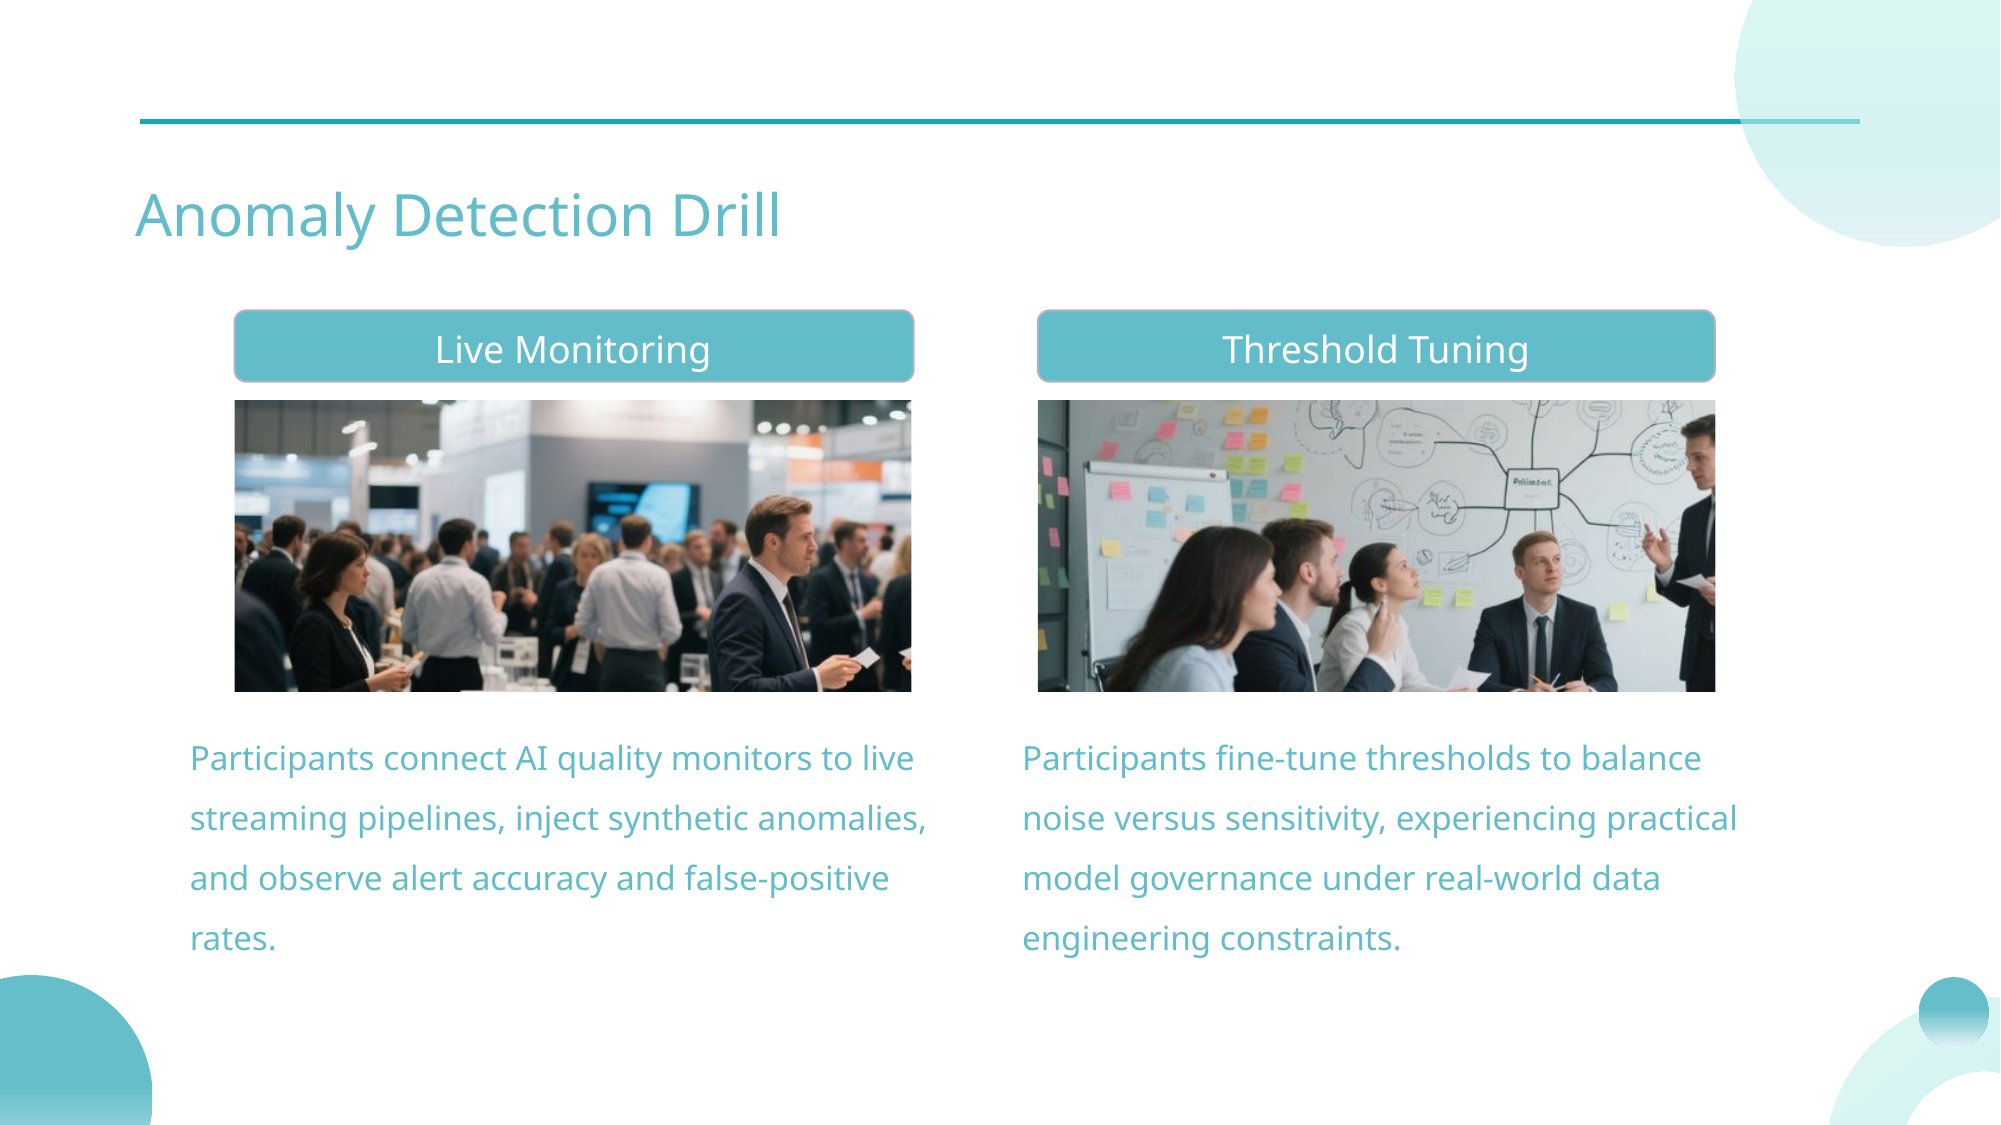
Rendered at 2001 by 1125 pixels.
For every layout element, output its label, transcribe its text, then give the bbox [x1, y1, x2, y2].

text_box Participants connect AI quality monitors to live streaming pipelines, inject synthetic anomalies, and observe alert accuracy and false-positive rates. [174, 709, 954, 1027]
text_box Threshold Tuning [1037, 318, 1715, 374]
text_box [1037, 310, 1715, 318]
text_box Live Monitoring [234, 318, 912, 374]
text_box [1770, 939, 2000, 1125]
picture [1037, 400, 1716, 692]
text_box [1734, 0, 2000, 247]
text_box [234, 310, 914, 382]
text_box Participants fine-tune thresholds to balance noise versus sensitivity, experiencing practical model governance under real-world data engineering constraints. [1007, 709, 1787, 1027]
text_box [1918, 977, 1990, 1048]
text_box [0, 975, 153, 1125]
text_box Anomaly Detection Drill [120, 170, 1830, 256]
text_box [1037, 374, 1715, 382]
picture [234, 400, 912, 692]
